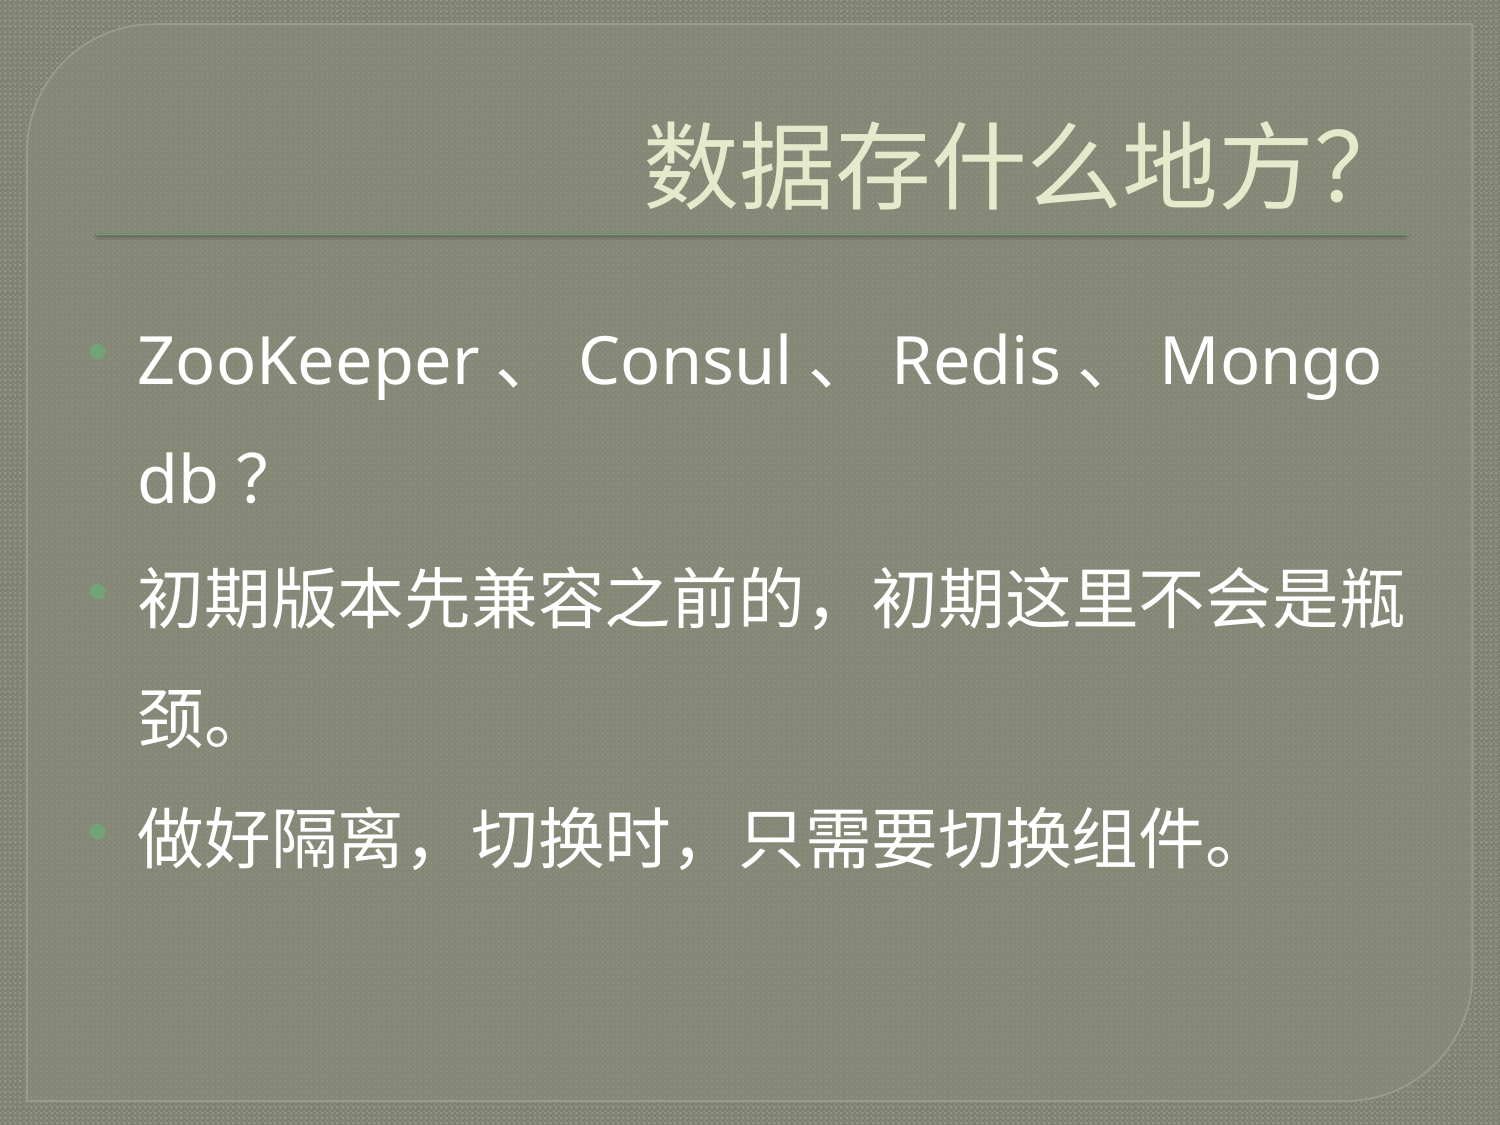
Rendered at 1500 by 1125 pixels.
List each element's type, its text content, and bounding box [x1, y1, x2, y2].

title 数据存什么地方？ [75, 41, 1425, 230]
list ZooKeeper、Consul、Redis、Mongodb？ 初期版本先兼容之前的，初期这里不会是瓶颈。 做好隔离，切换时，只需要切换组件。 [75, 270, 1425, 1013]
